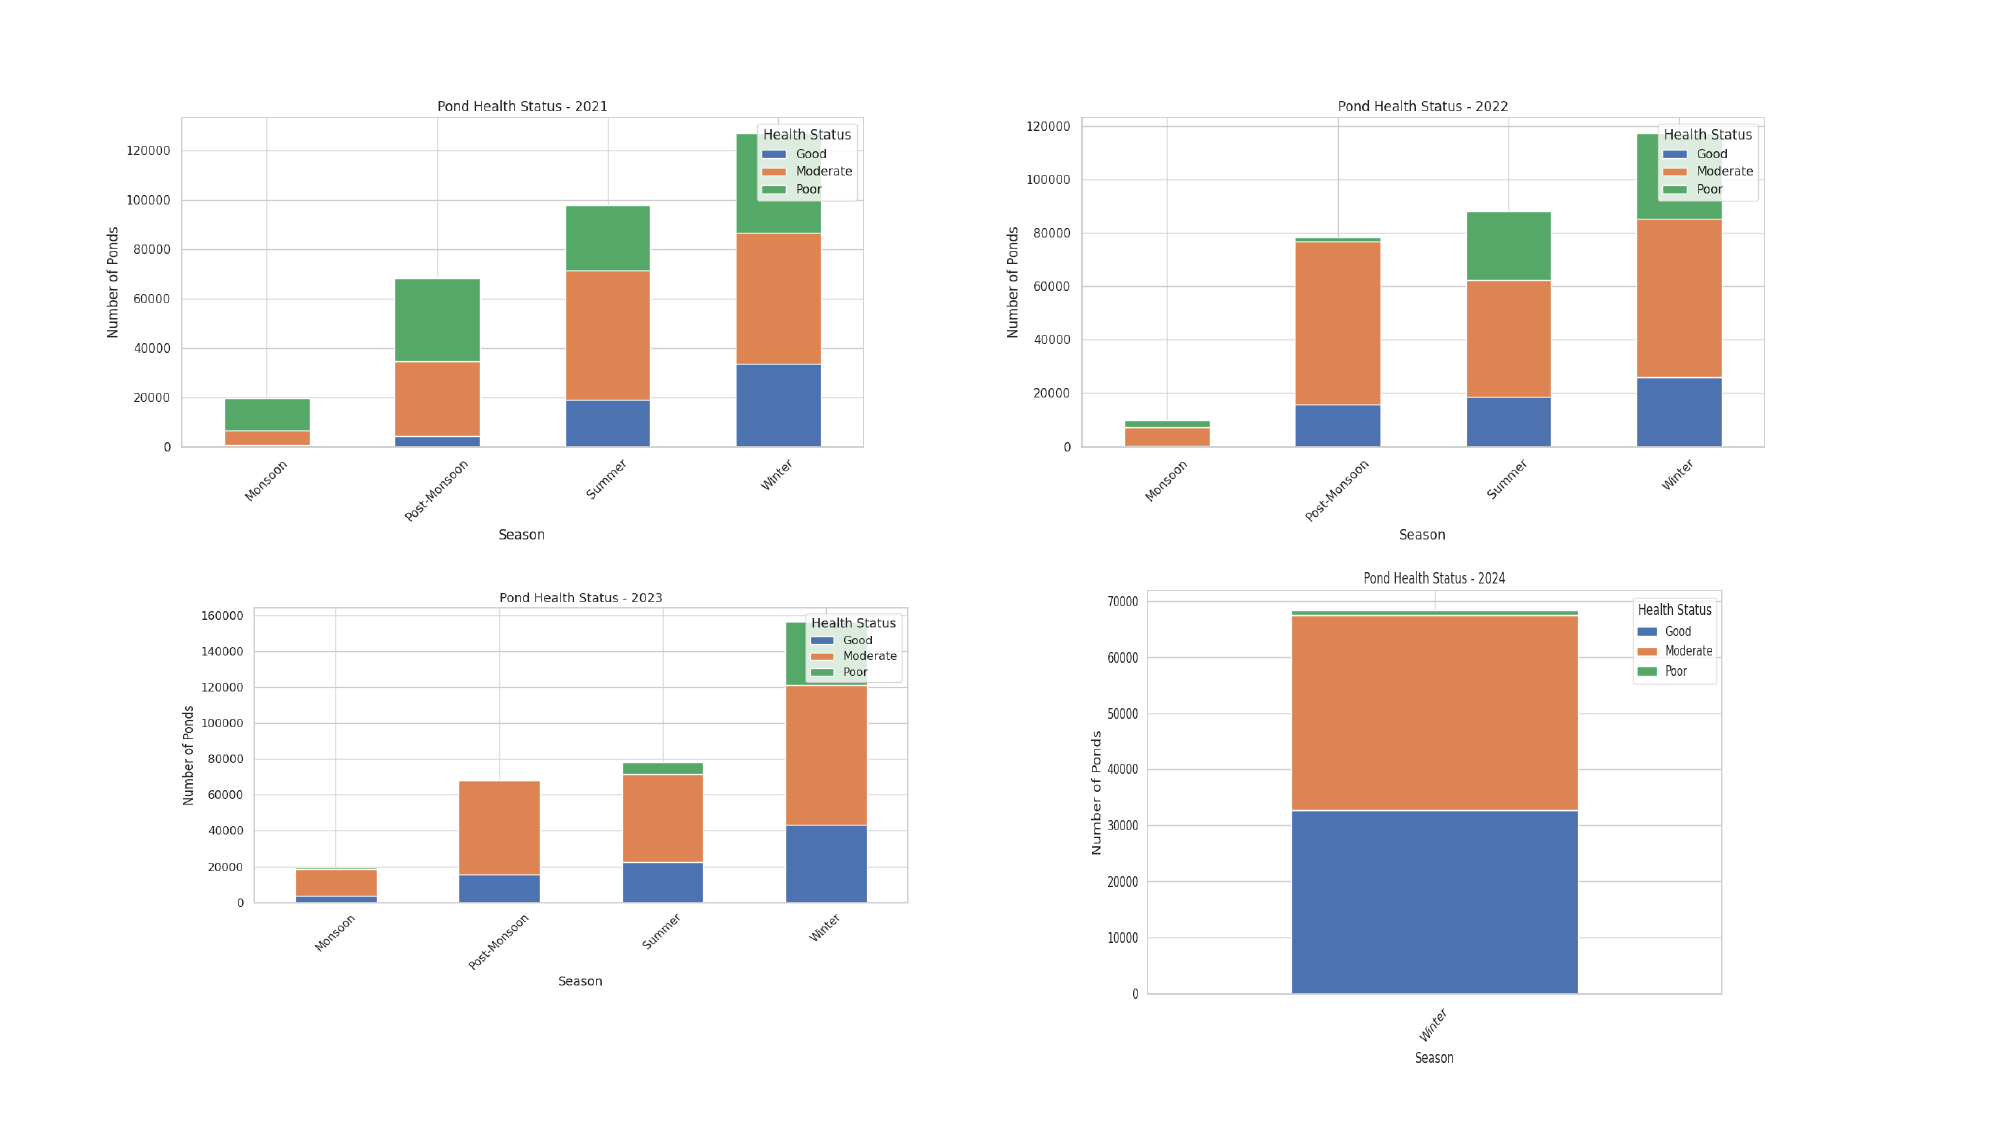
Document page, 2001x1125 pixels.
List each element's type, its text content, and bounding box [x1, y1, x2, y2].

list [99, 91, 871, 550]
picture [1085, 562, 1728, 1075]
title . [137, 59, 1863, 278]
picture [999, 91, 1772, 550]
picture [175, 585, 915, 996]
